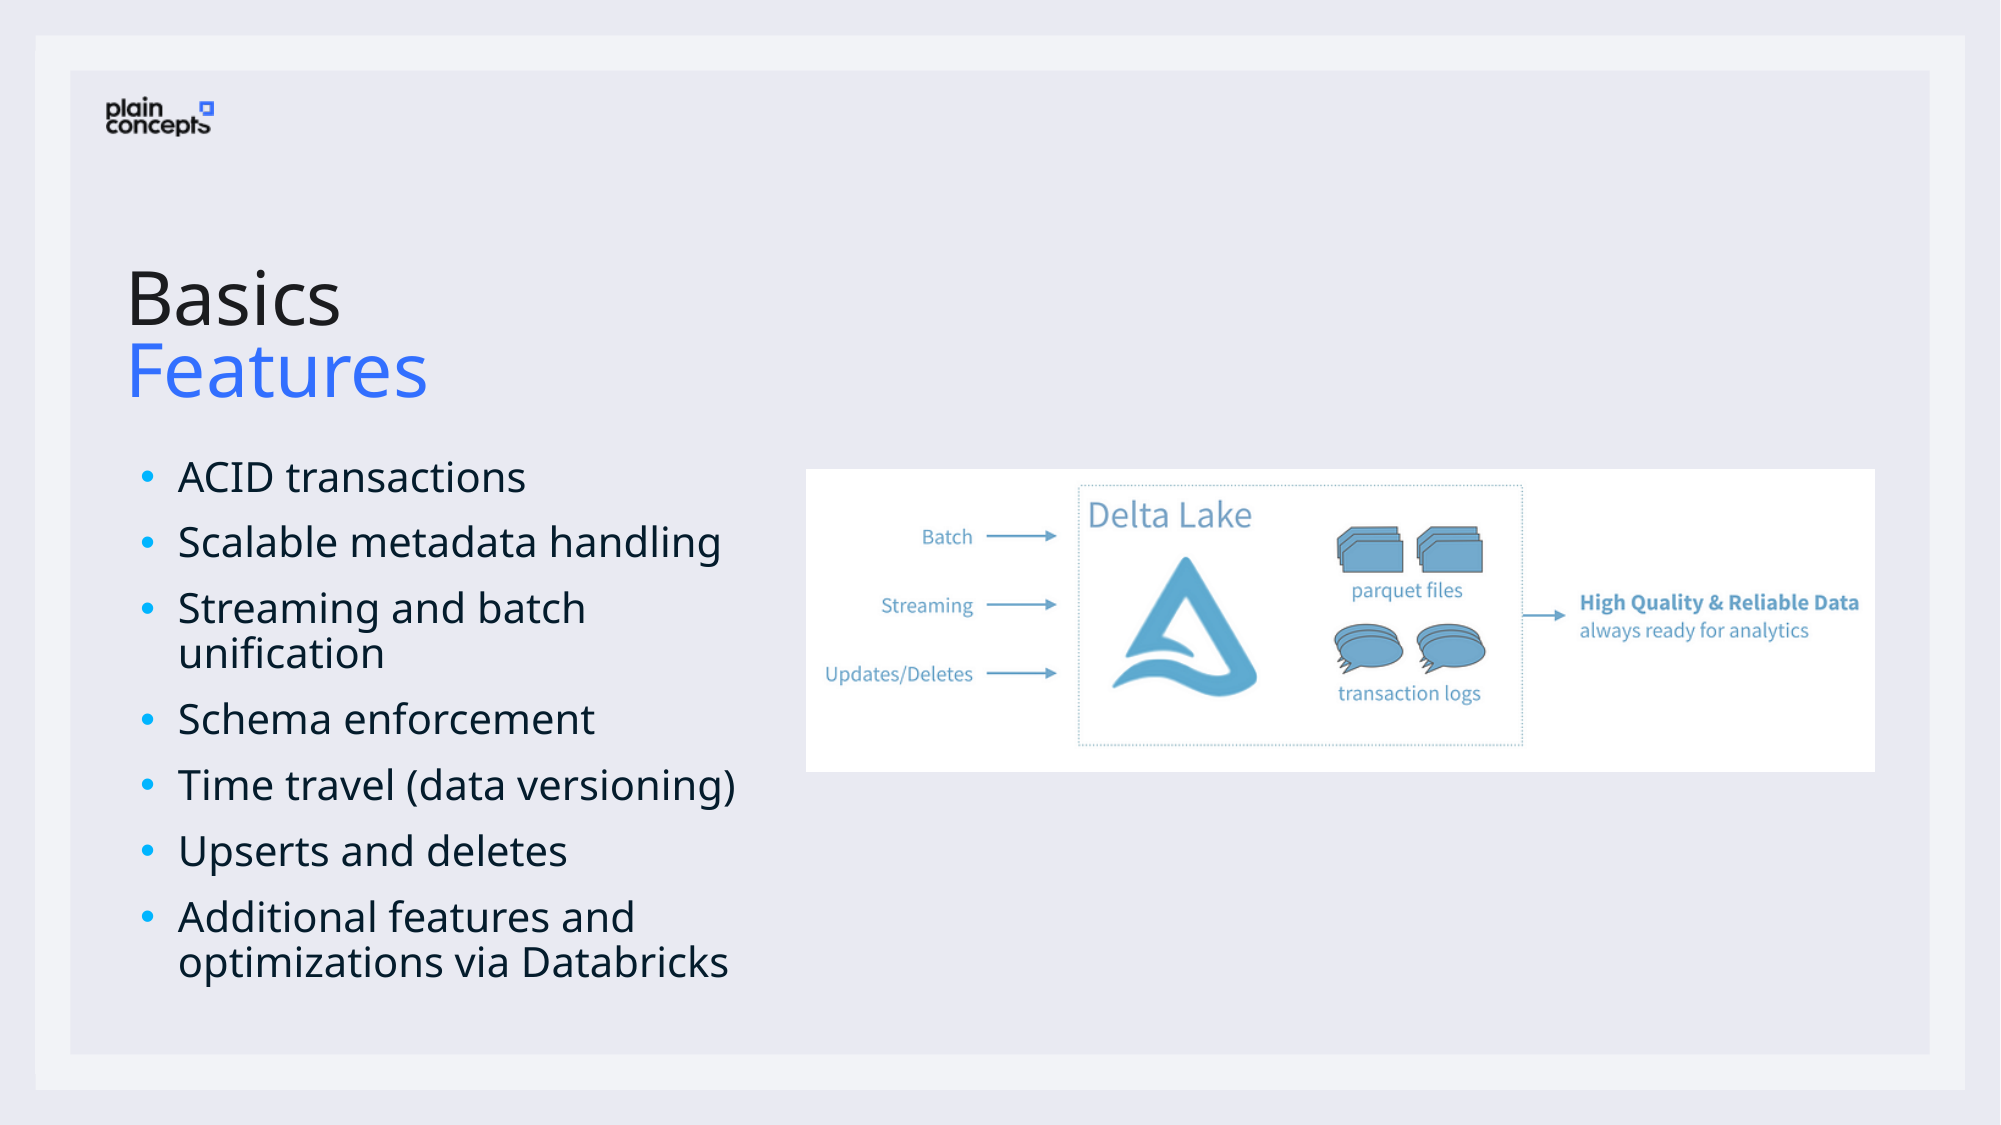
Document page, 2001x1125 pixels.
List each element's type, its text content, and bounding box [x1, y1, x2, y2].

picture [806, 469, 1875, 772]
text_box ACID transactions Scalable metadata handling Streaming and batch unification Schema enforcement Time travel (data versioning) Upserts and deletes Additional features and optimizations via Databricks [125, 448, 811, 1016]
title Basics Features [125, 231, 885, 449]
